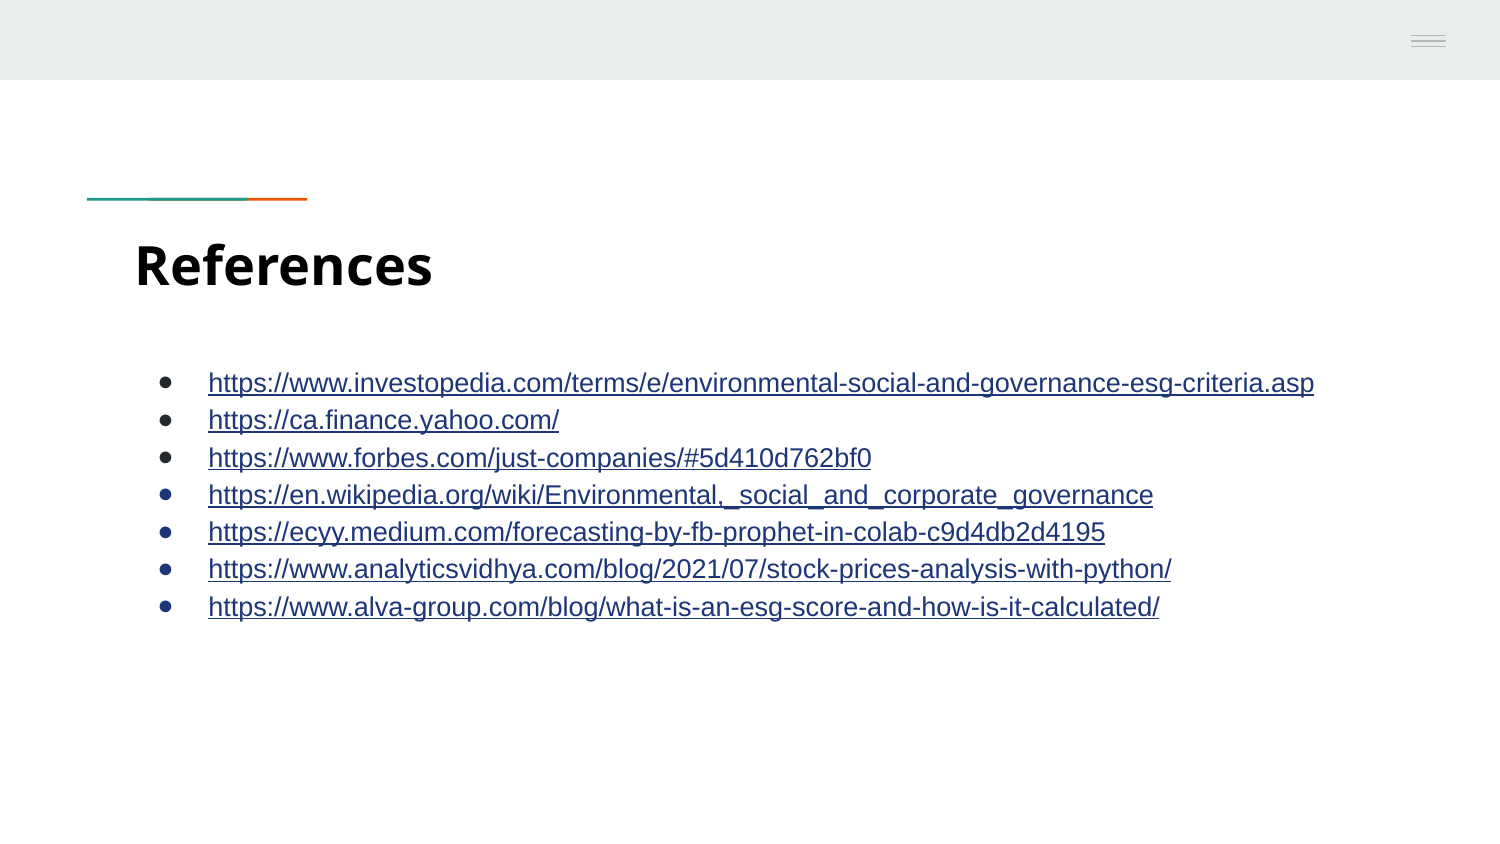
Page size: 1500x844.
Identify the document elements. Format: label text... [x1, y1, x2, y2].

list https://www.investopedia.com/terms/e/environmental-social-and-governance-esg-criteria.asp https://ca.finance.yahoo.com/ https://www.forbes.com/just-companies/#5d410d762bf0 https://en.wikipedia.org/wiki/Environmental,_social_and_corporate_governance https://ecyy.medium.com/forecasting-by-fb-prophet-in-colab-c9d4db2d4195 https://www.analyticsvidhya.com/blog/2021/07/stock-prices-analysis-with-python/ https://www.alva-group.com/blog/what-is-an-esg-score-and-how-is-it-calculated/ [118, 312, 1427, 728]
title References [119, 216, 703, 312]
